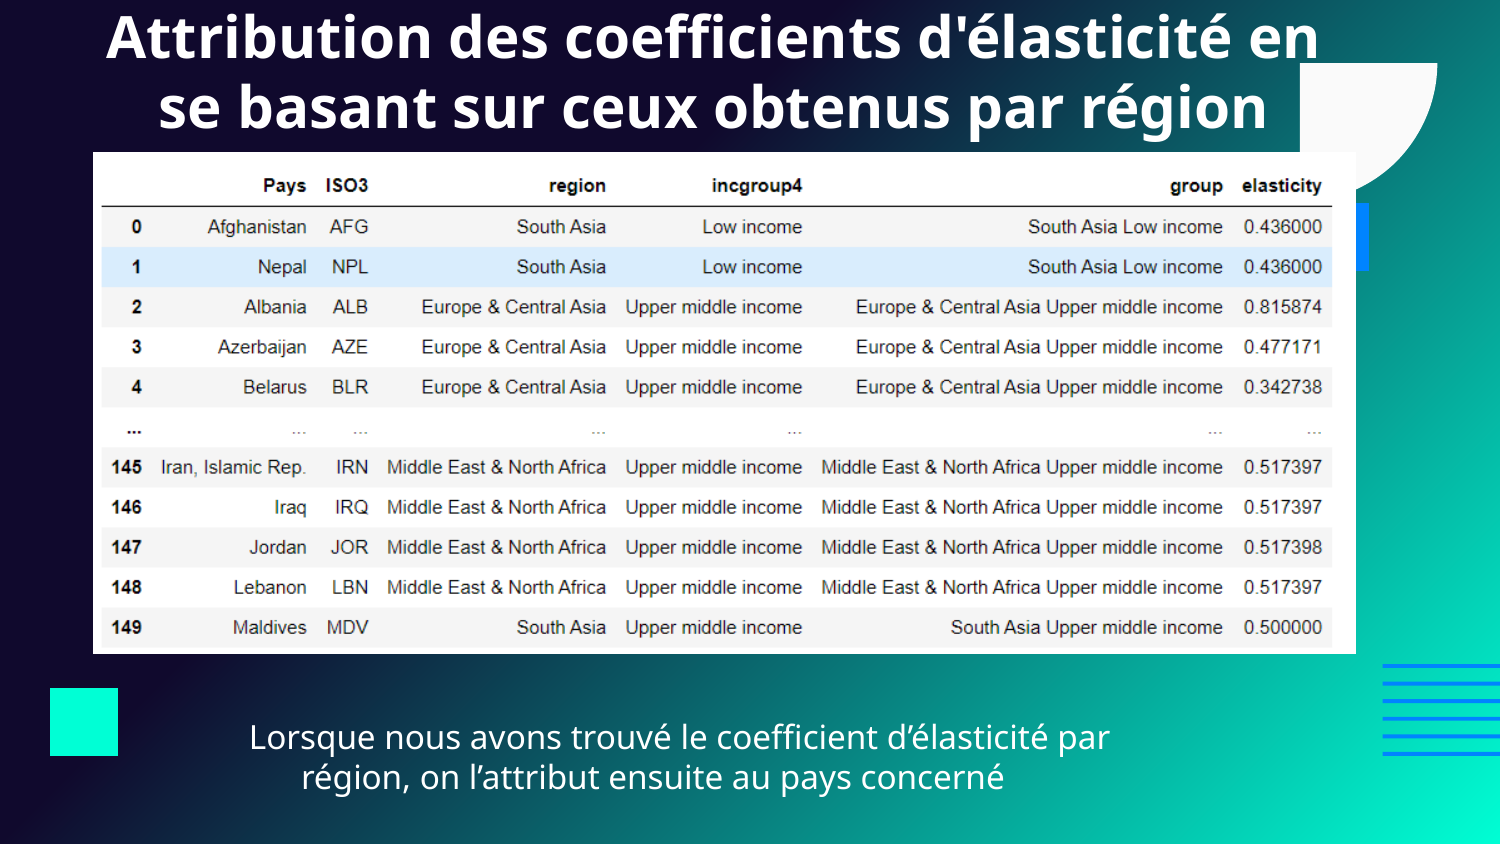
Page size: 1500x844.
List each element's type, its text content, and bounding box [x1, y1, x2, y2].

picture [93, 152, 1356, 654]
subtitle Lorsque nous avons trouvé le coefficient d’élasticité par région, on l’attribut ensuite au pays concerné [210, 703, 1207, 809]
title Attribution des coefficients d'élasticité en se basant sur ceux obtenus par région [82, 0, 1346, 141]
